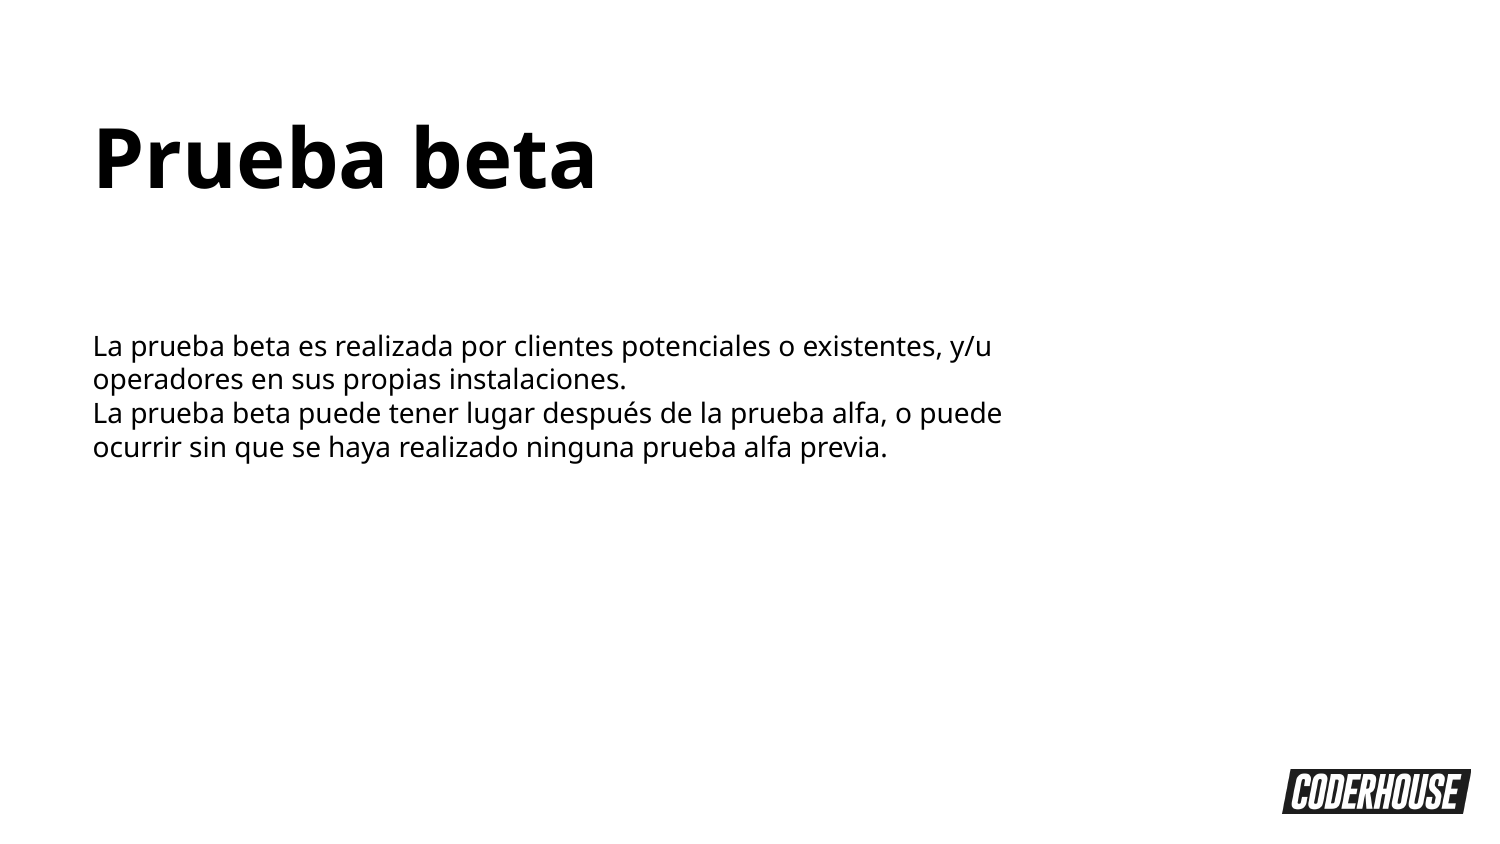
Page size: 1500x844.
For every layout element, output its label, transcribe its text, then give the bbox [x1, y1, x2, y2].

picture [1281, 769, 1471, 814]
text_box La prueba beta es realizada por clientes potenciales o existentes, y/u operadores en sus propias instalaciones. La prueba beta puede tener lugar después de la prueba alfa, o puede ocurrir sin que se haya realizado ninguna prueba alfa previa. [77, 312, 1048, 478]
text_box Prueba beta [77, 101, 1414, 222]
